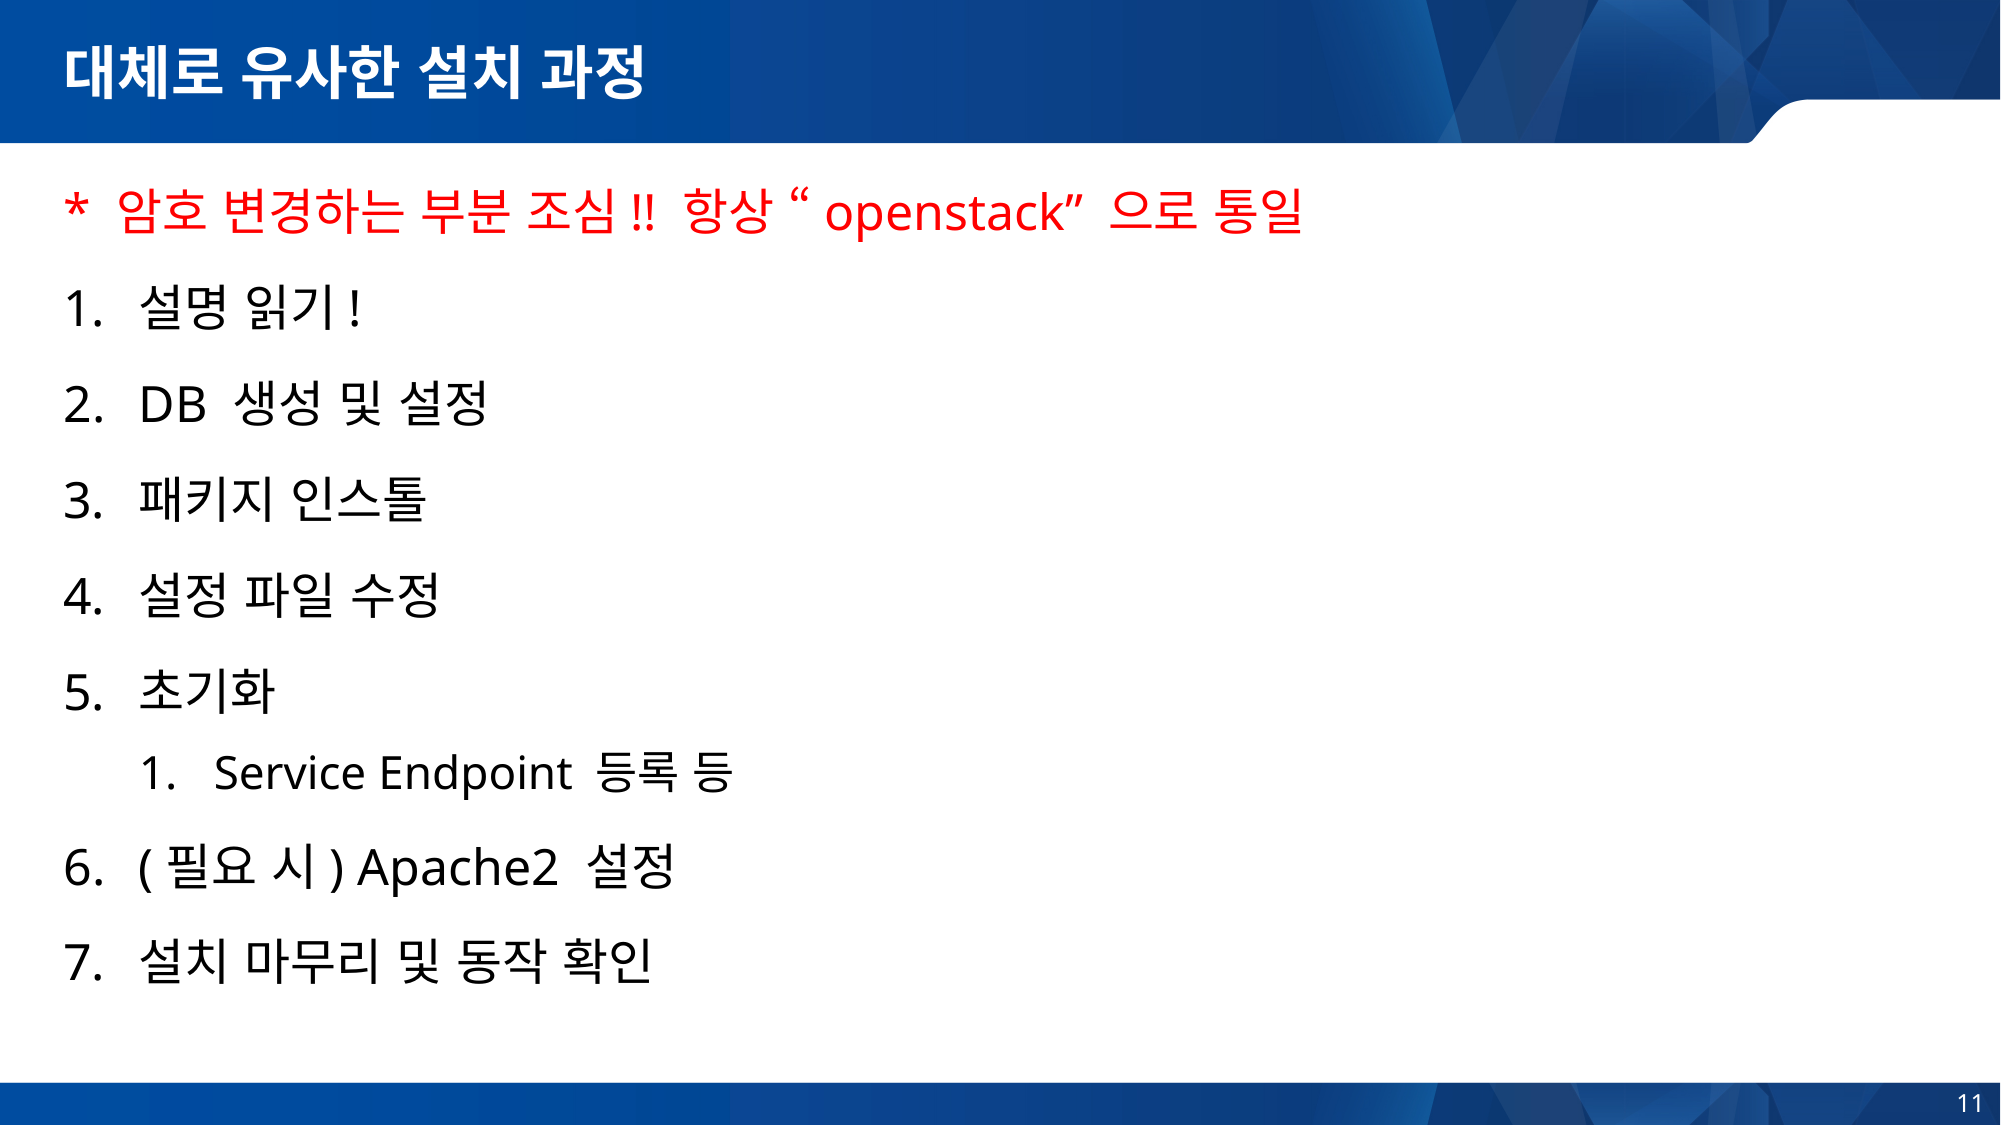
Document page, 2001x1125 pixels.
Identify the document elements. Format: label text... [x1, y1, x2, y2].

list * 암호 변경하는 부분 조심!! 항상 “openstack” 으로 통일 설명 읽기! DB 생성 및 설정 패키지 인스톨 설정 파일 수정 초기화 Service Endpoint 등록 등 (필요 시) Apache2 설정 설치 마무리 및 동작 확인 [48, 158, 1961, 1069]
slide_number 11 [1787, 1084, 2000, 1125]
picture [0, 0, 2001, 1125]
title 대체로 유사한 설치 과정 [48, 31, 1961, 120]
